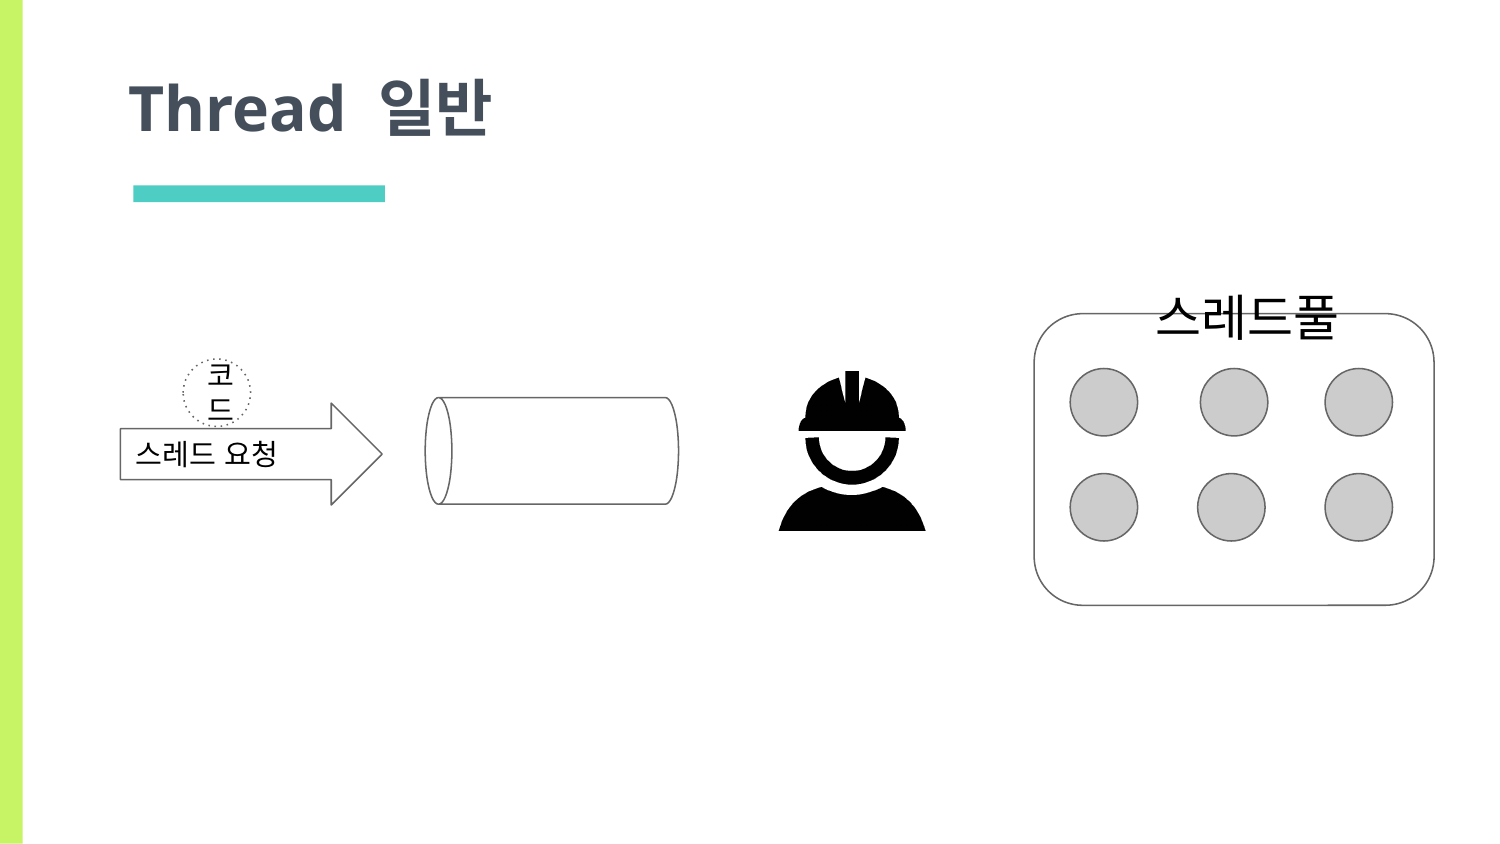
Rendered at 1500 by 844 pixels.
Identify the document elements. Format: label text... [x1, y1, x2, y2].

text_box 스레드 요청 [120, 403, 383, 506]
text_box [425, 397, 679, 505]
picture [772, 371, 932, 531]
text_box [1200, 368, 1268, 436]
text_box [1325, 368, 1393, 436]
text_box [1070, 368, 1138, 436]
text_box 스레드풀 [1140, 271, 1403, 339]
text_box [1325, 473, 1393, 542]
text_box [1197, 473, 1266, 542]
text_box [1034, 313, 1435, 606]
title Thread 일반 [113, 0, 1387, 159]
text_box 코드 [183, 358, 251, 427]
text_box [1070, 473, 1138, 542]
